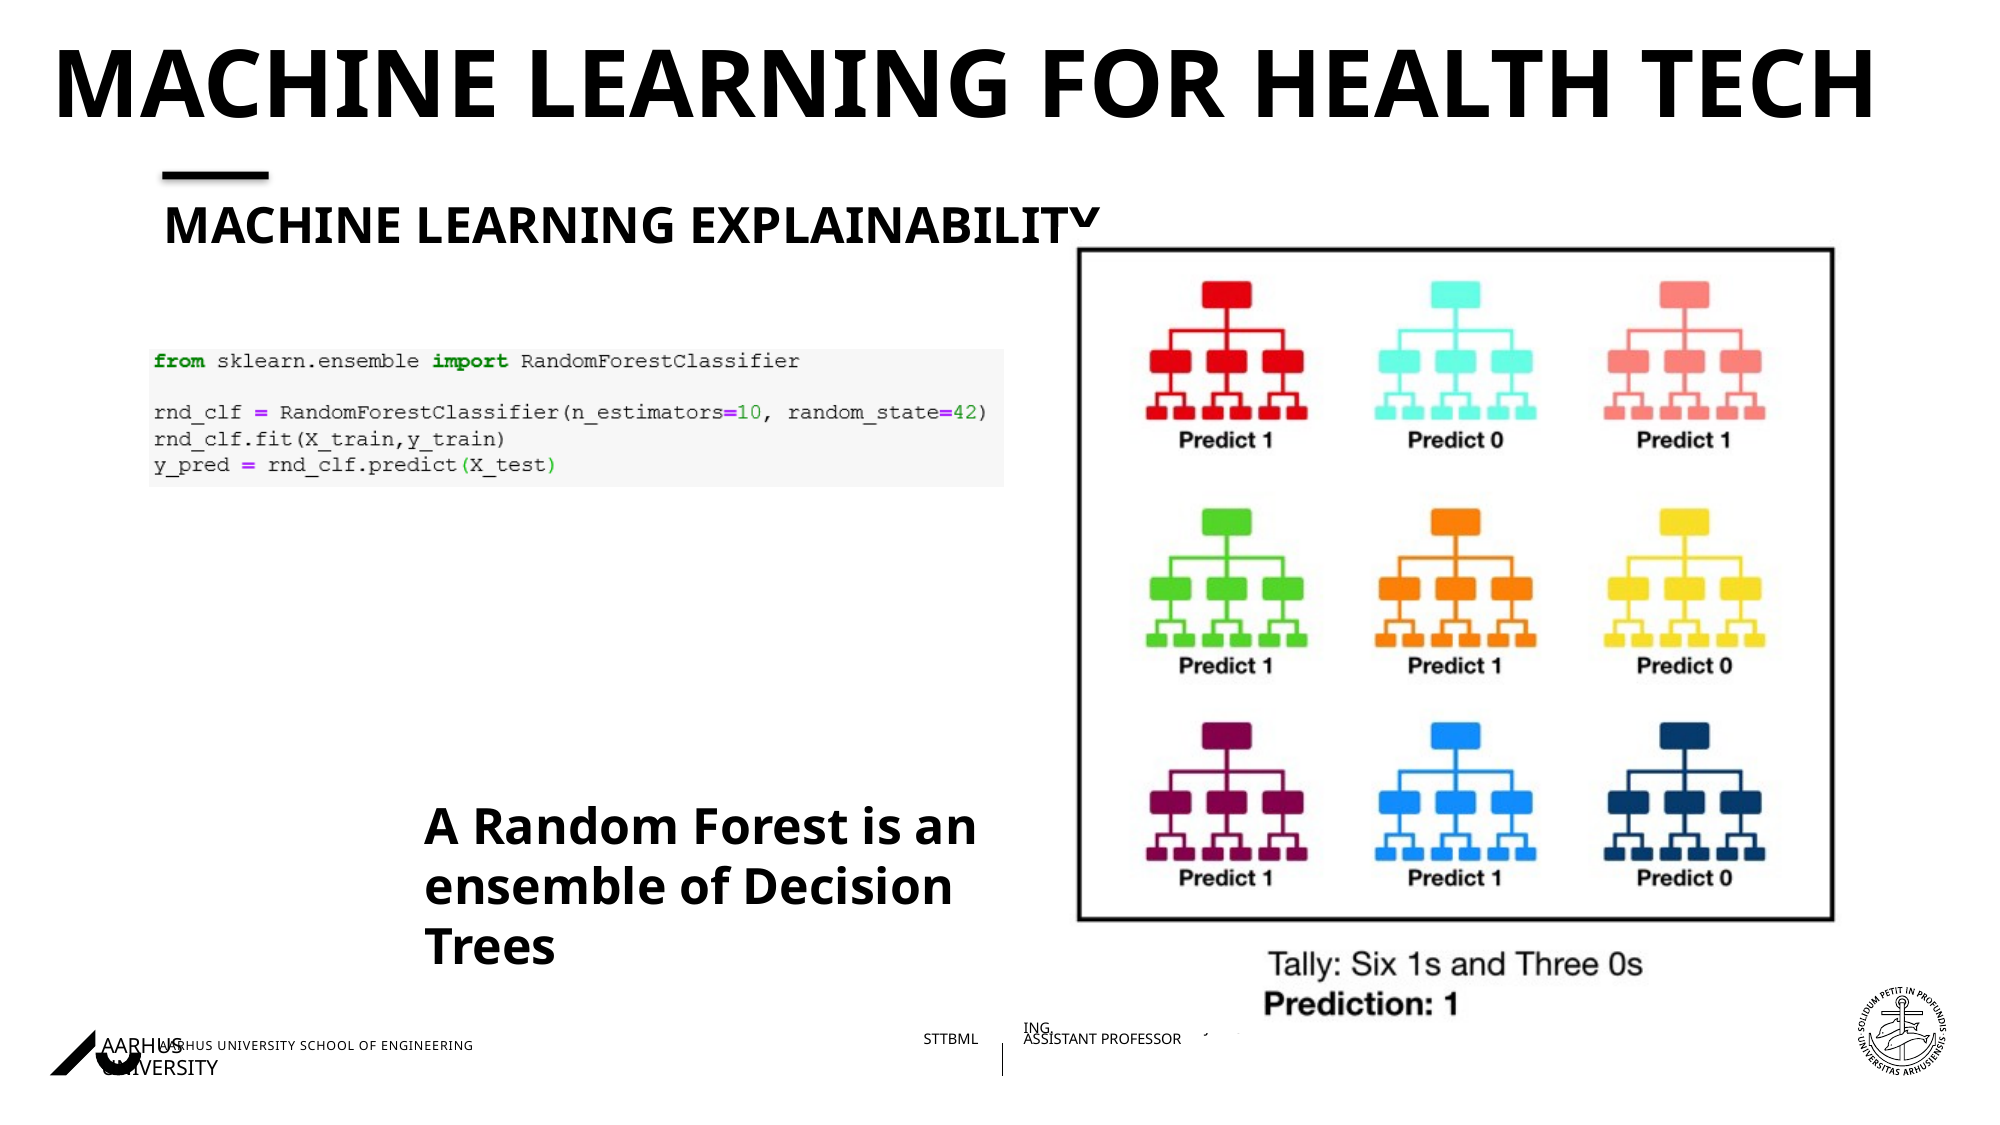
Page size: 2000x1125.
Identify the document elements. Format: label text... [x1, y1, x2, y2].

picture [1058, 226, 1851, 1033]
picture [148, 349, 1004, 487]
text_box MACHINE LEARNING EXPLAINABILITY [149, 186, 1354, 261]
title MACHINE LEARNING for Health tech [51, 37, 1948, 162]
text_box A Random Forest is an ensemble of Decision Trees [409, 786, 1053, 982]
